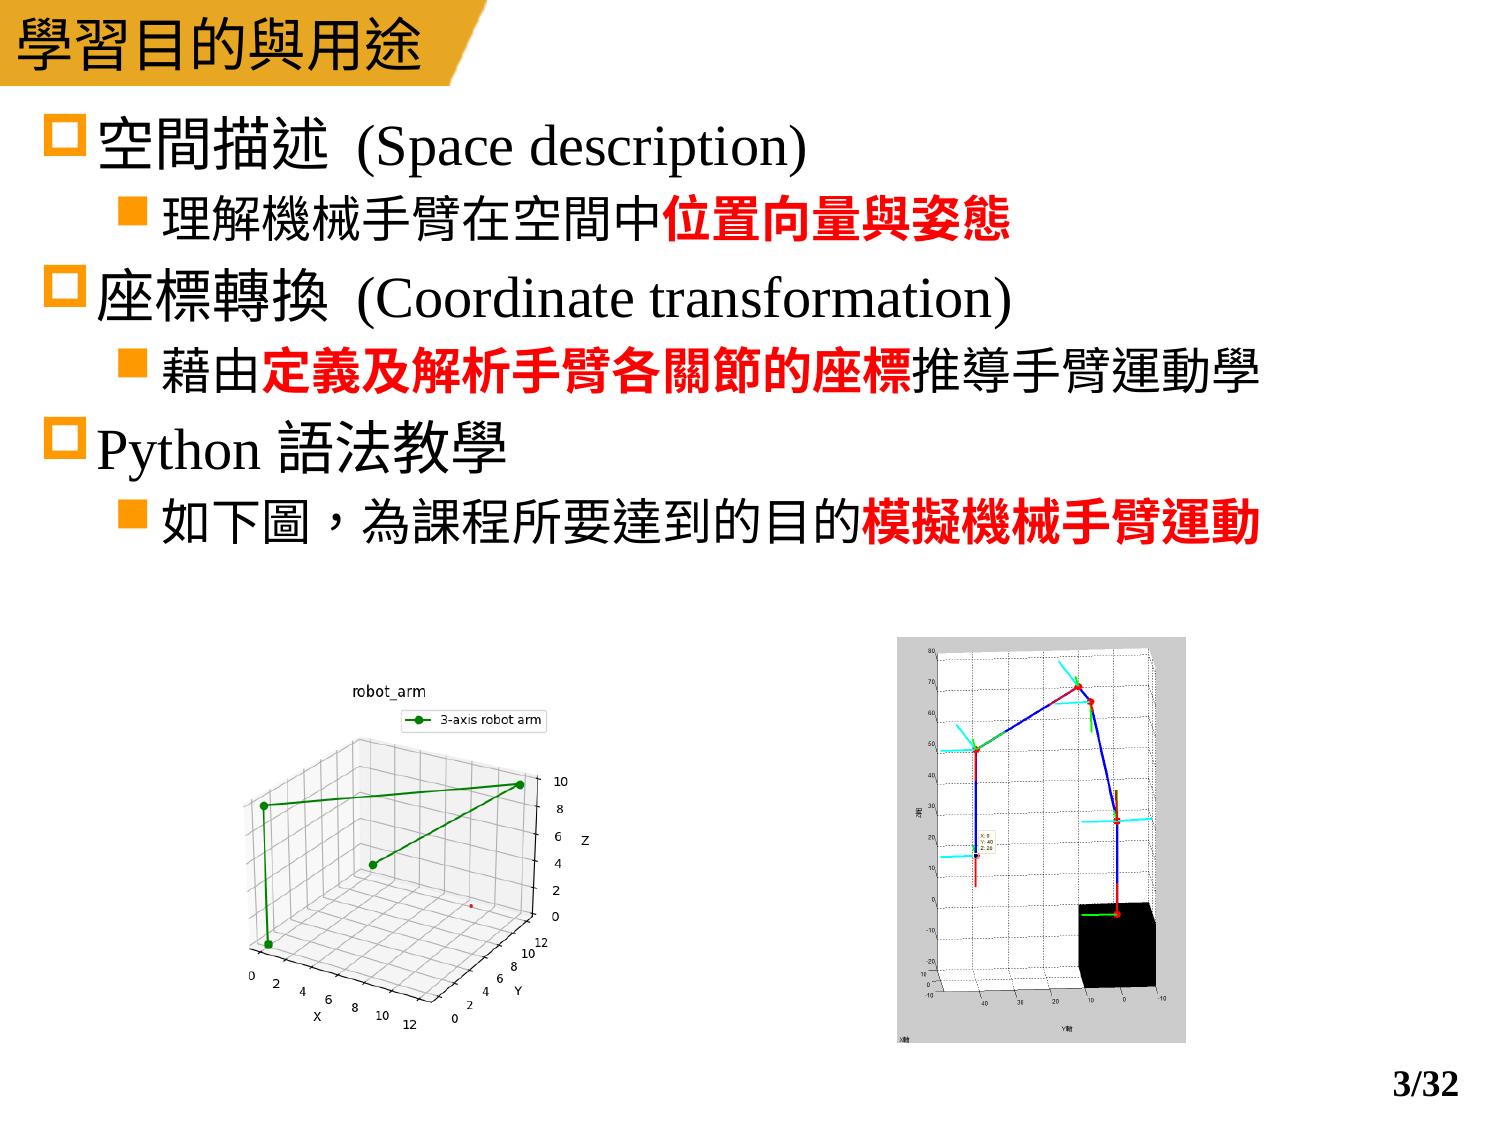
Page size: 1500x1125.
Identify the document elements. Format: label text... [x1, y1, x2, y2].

picture [897, 637, 1186, 1043]
list 空間描述 (Space description) 理解機械手臂在空間中位置向量與姿態 座標轉換 (Coordinate transformation) 藉由定義及解析手臂各關節的座標推導手臂運動學 Python語法教學 如下圖，為課程所要達到的目的模擬機械手臂運動 [24, 99, 1463, 1074]
slide_number 2/32 [1352, 1036, 1500, 1125]
picture [174, 662, 621, 1054]
title 學習目的與用途 [0, 0, 488, 86]
